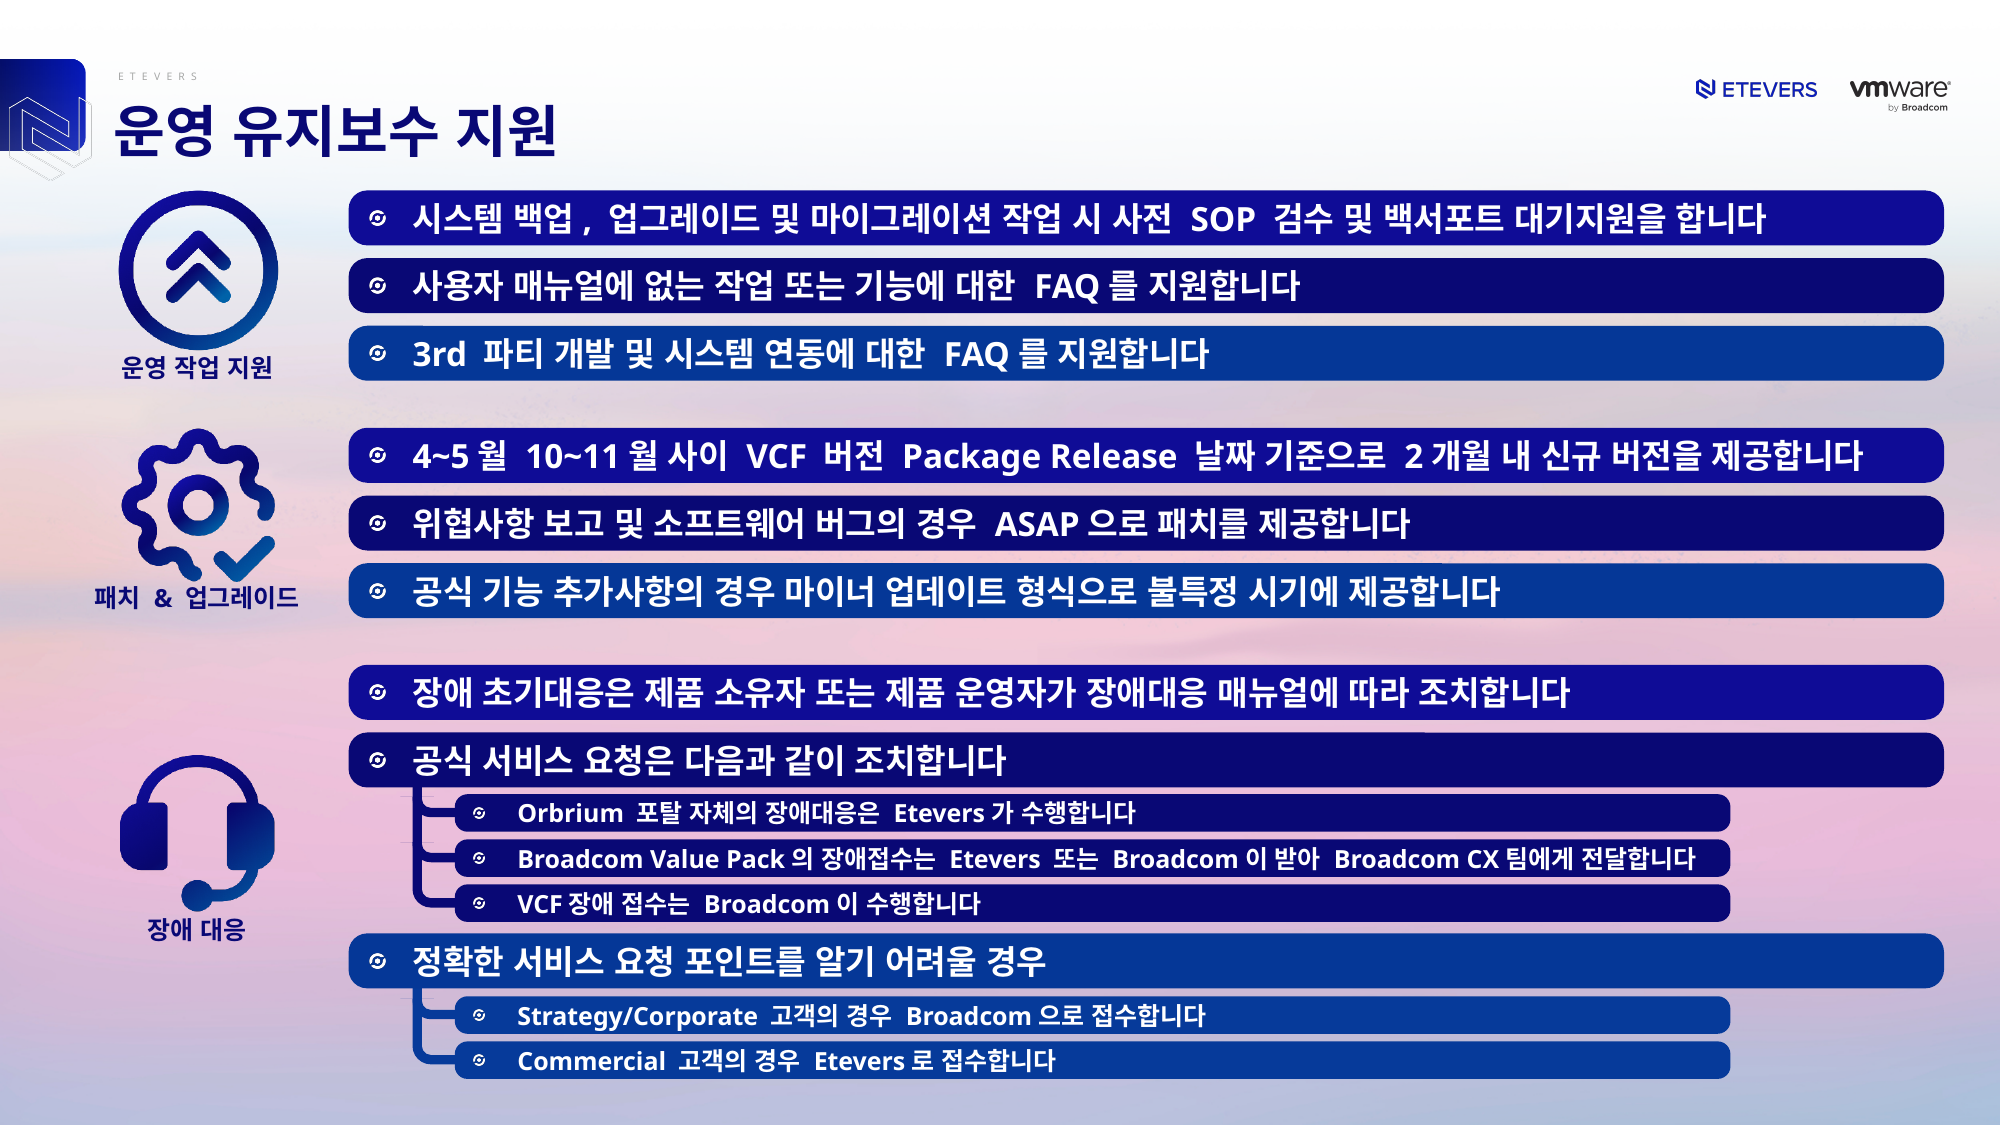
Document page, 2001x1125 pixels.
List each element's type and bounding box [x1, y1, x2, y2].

text_box [55, 183, 1945, 1080]
picture [0, 0, 2000, 1125]
